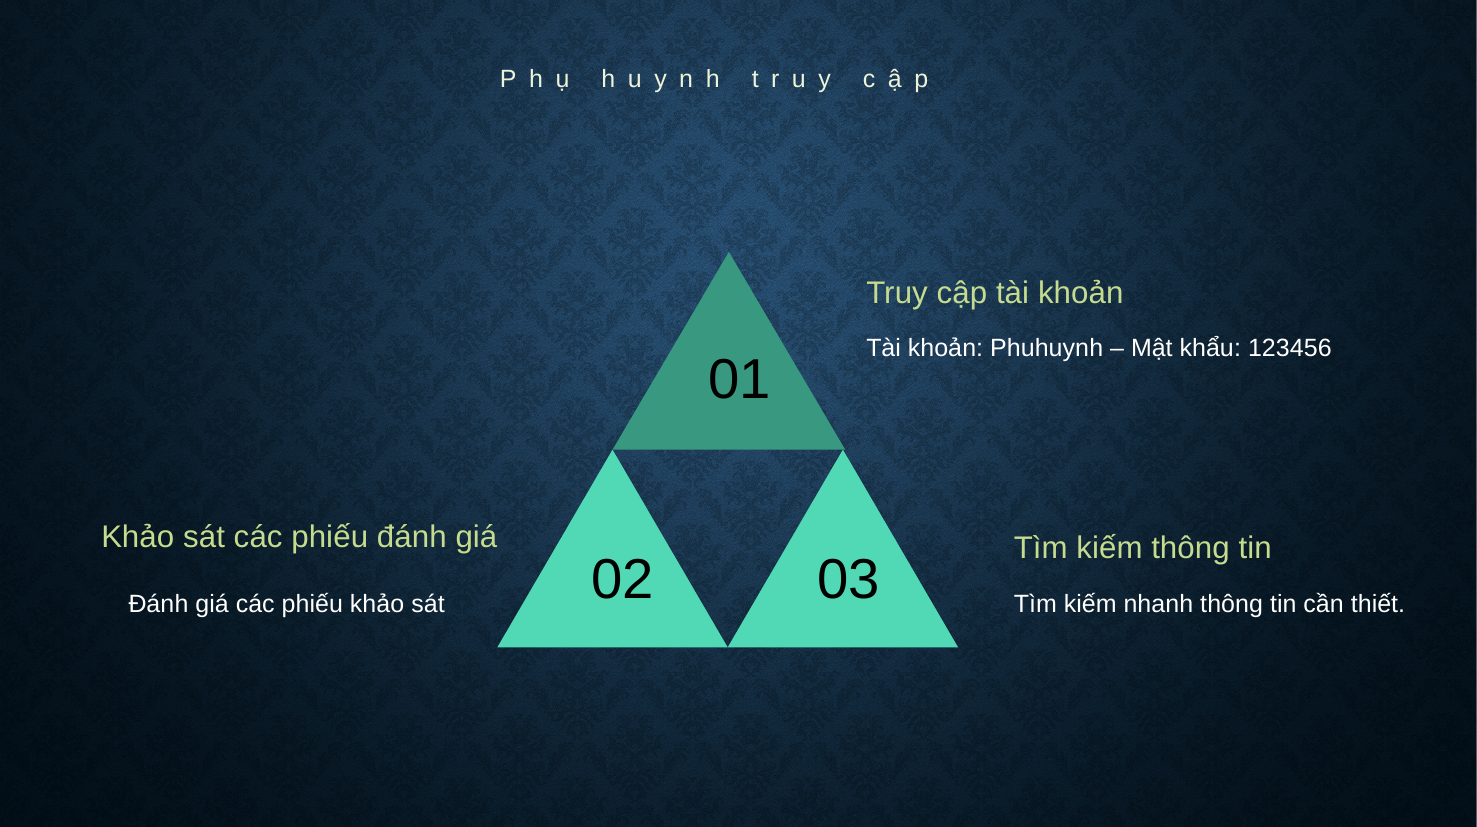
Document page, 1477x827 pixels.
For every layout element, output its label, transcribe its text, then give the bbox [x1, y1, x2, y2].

text_box Phụ huynh truy cập [485, 40, 971, 100]
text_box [57, 449, 720, 648]
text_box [611, 245, 1377, 451]
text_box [727, 449, 1460, 648]
